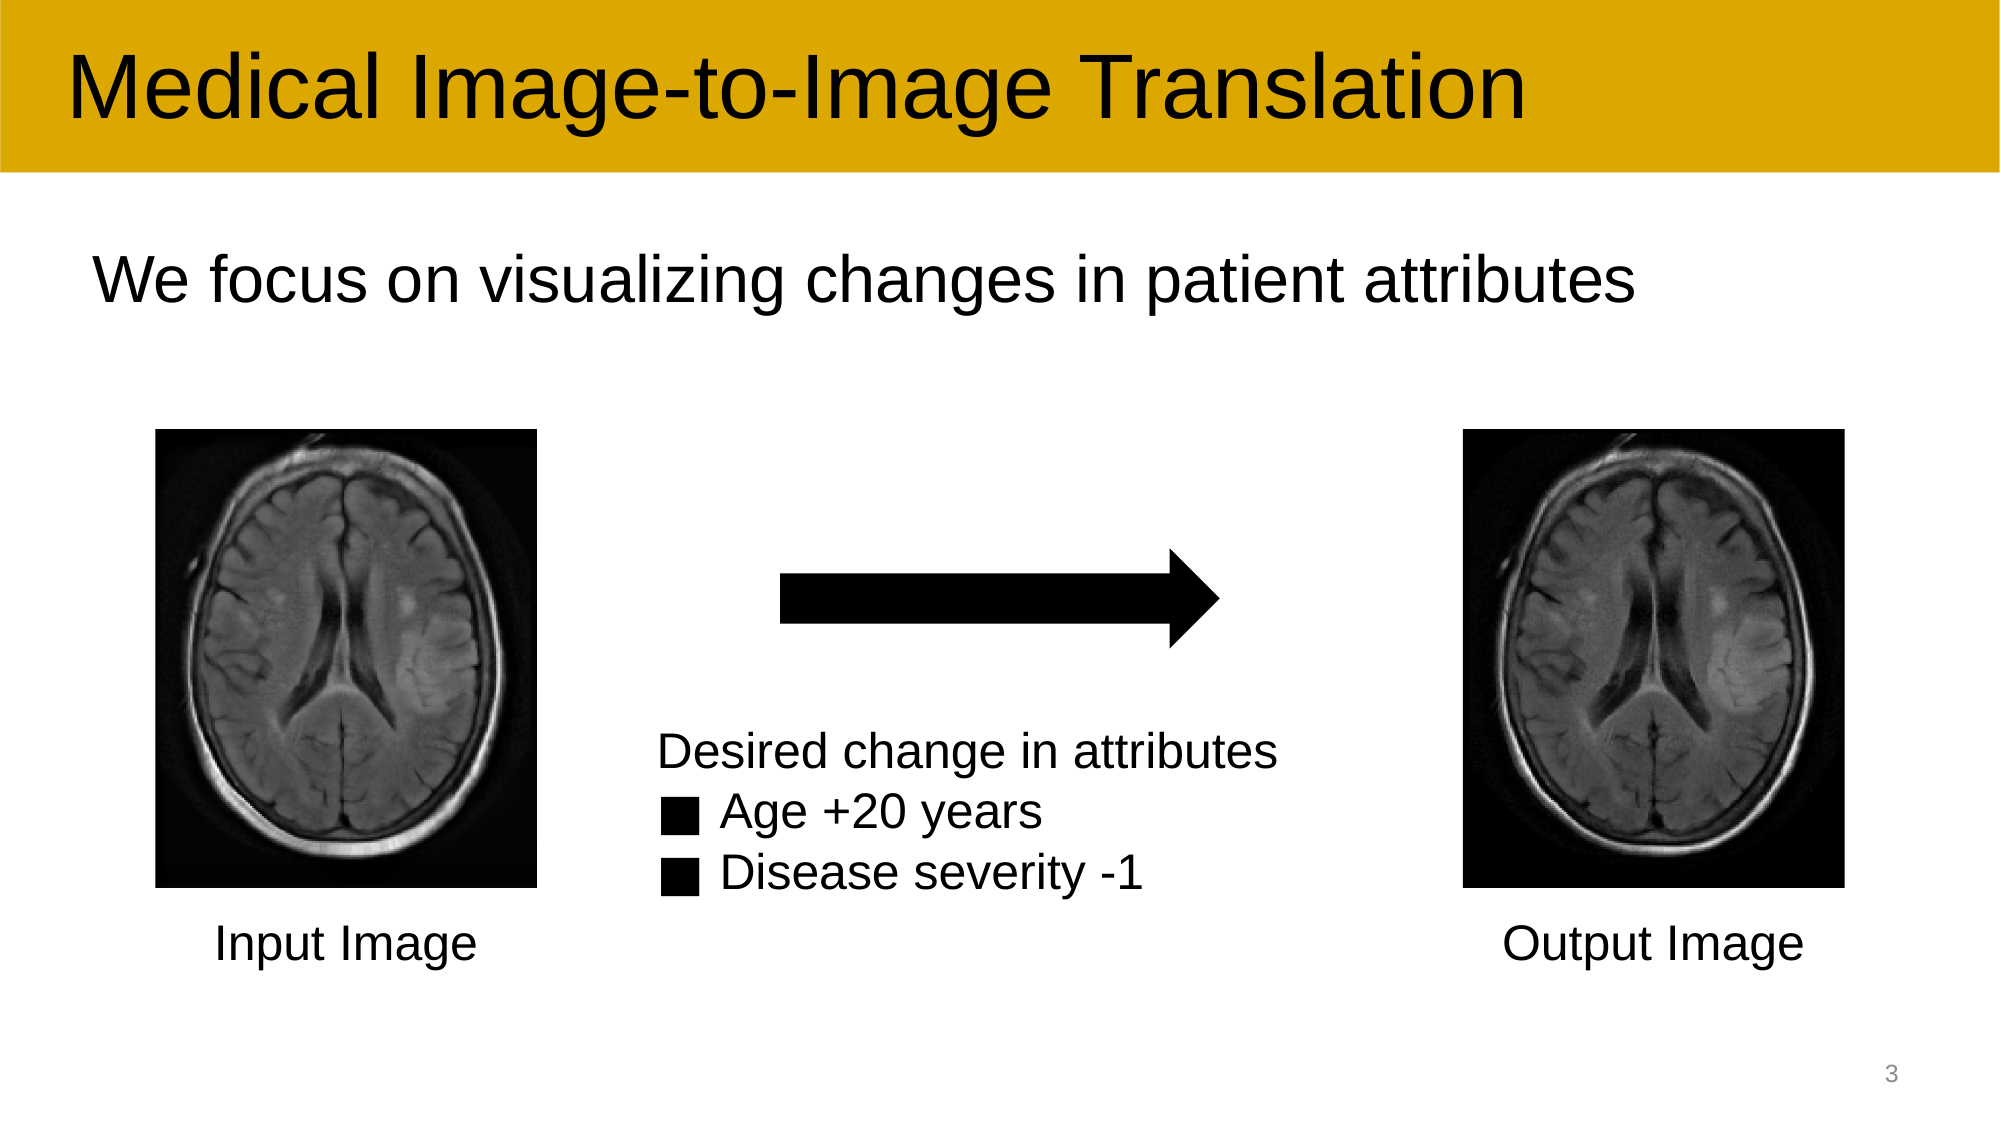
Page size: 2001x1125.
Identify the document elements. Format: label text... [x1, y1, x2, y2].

title Medical Image-to-Image Translation [51, 4, 1915, 174]
text_box Desired change in attributes Age +20 years Disease severity -1 [641, 686, 1359, 938]
picture [1462, 429, 1845, 888]
text_box Input Image [155, 901, 537, 986]
text_box Output Image [1462, 901, 1845, 986]
text_box [779, 547, 1221, 650]
picture [155, 429, 537, 888]
slide_number 3 [1464, 1042, 1915, 1103]
list We focus on visualizing changes in patient attributes [77, 237, 1915, 461]
